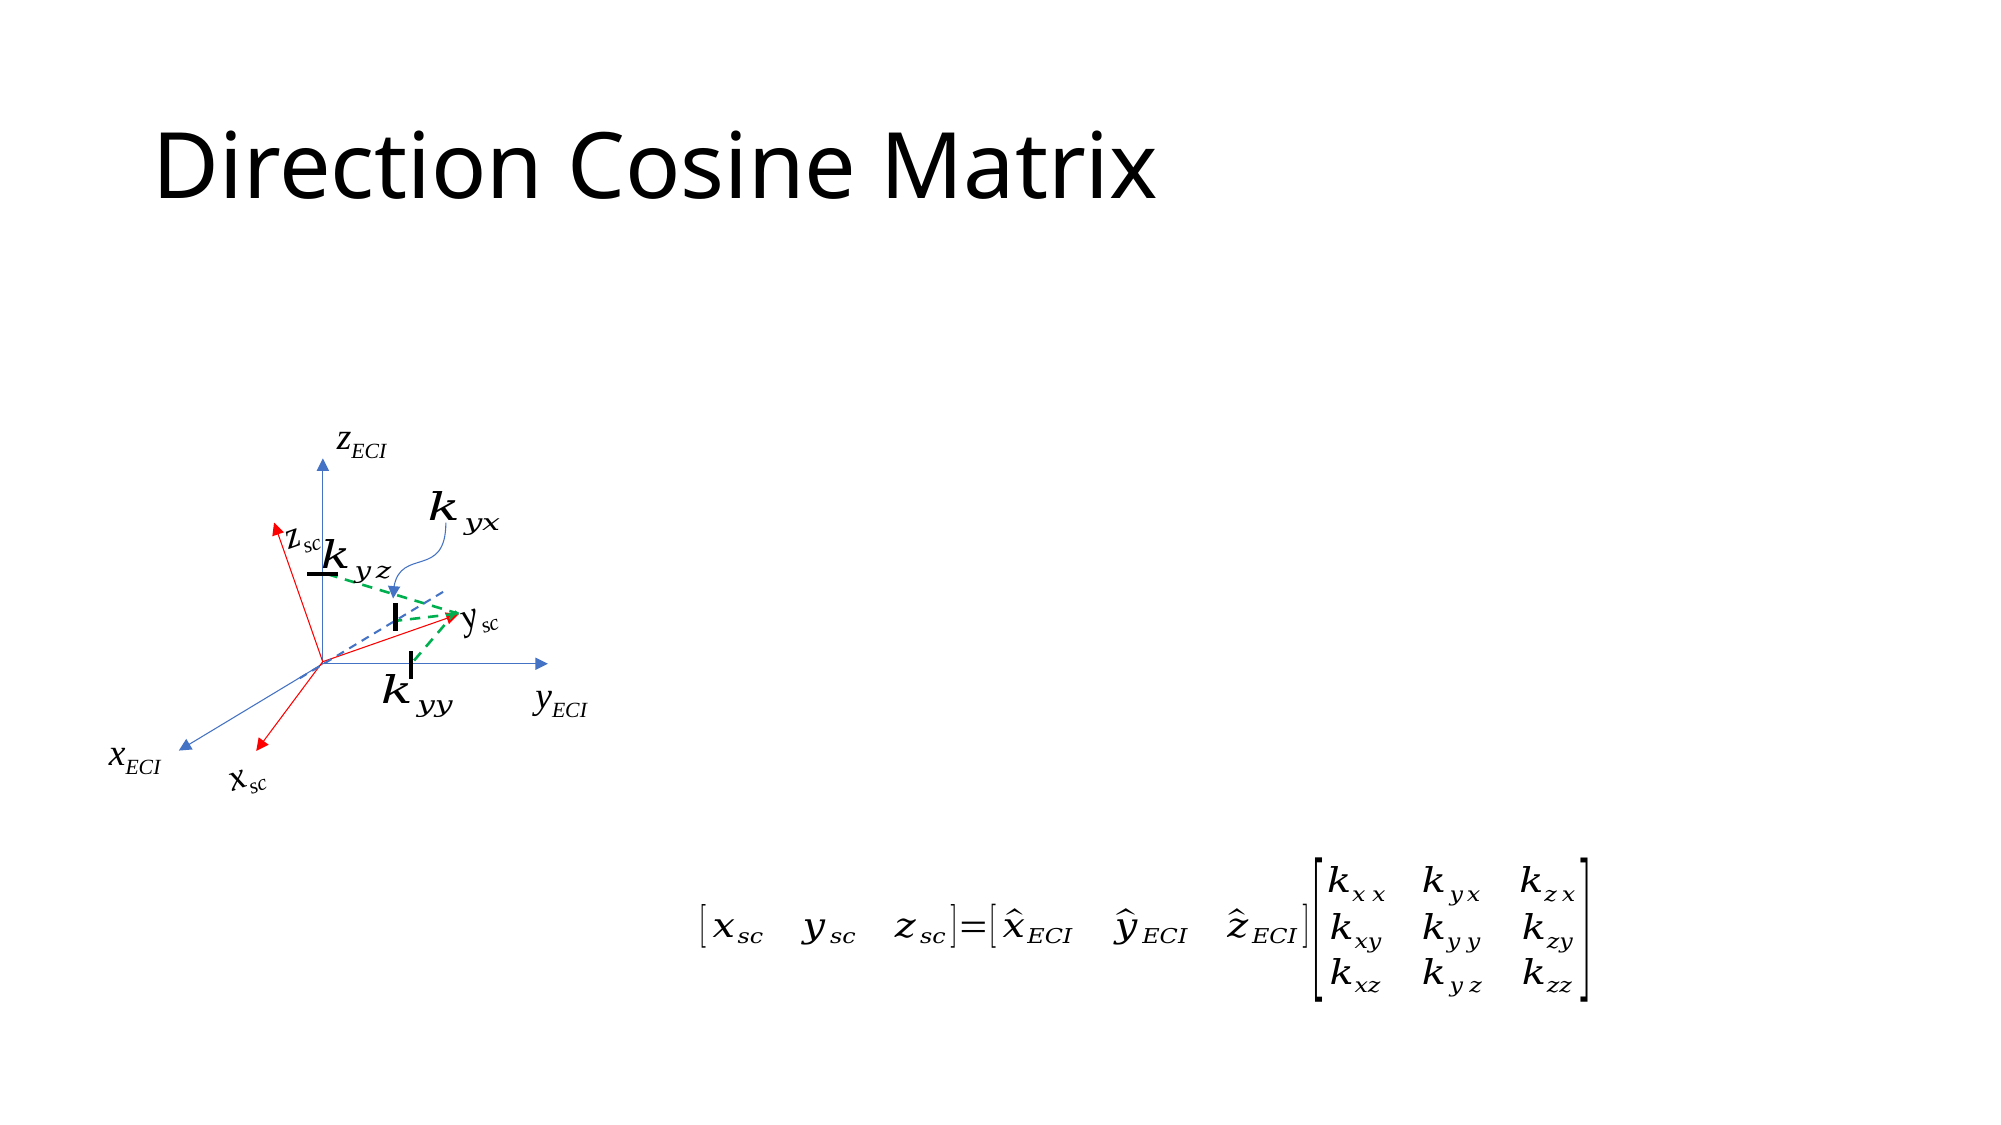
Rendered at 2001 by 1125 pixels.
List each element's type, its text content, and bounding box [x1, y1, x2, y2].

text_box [90, 404, 606, 786]
title Direction Cosine Matrix [137, 59, 1863, 278]
